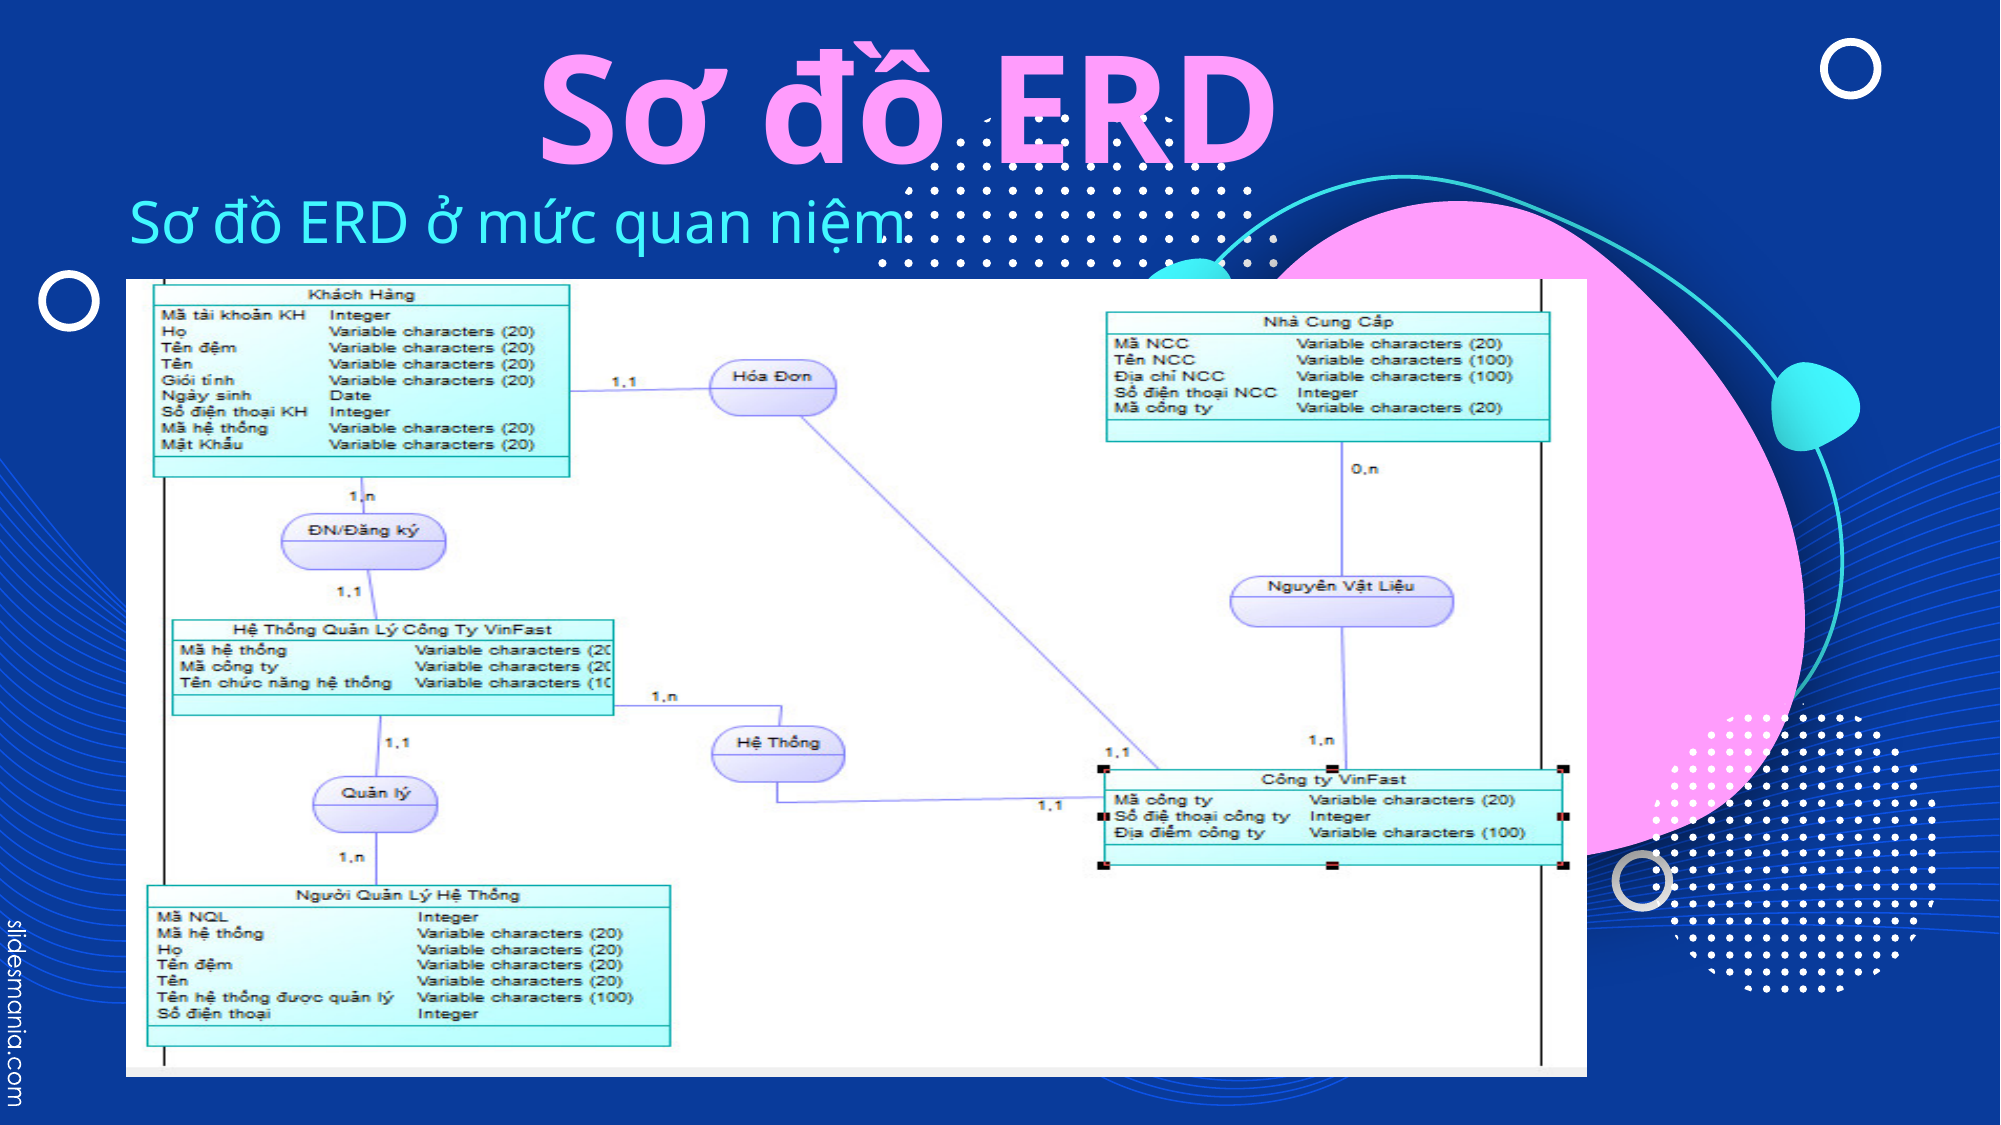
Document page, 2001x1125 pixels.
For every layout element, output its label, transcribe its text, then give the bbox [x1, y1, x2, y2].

title Sơ đồ ERD [279, 0, 1540, 277]
subtitle Sơ đồ ERD ở mức quan niệm [0, 161, 1135, 280]
picture [126, 278, 1587, 1077]
